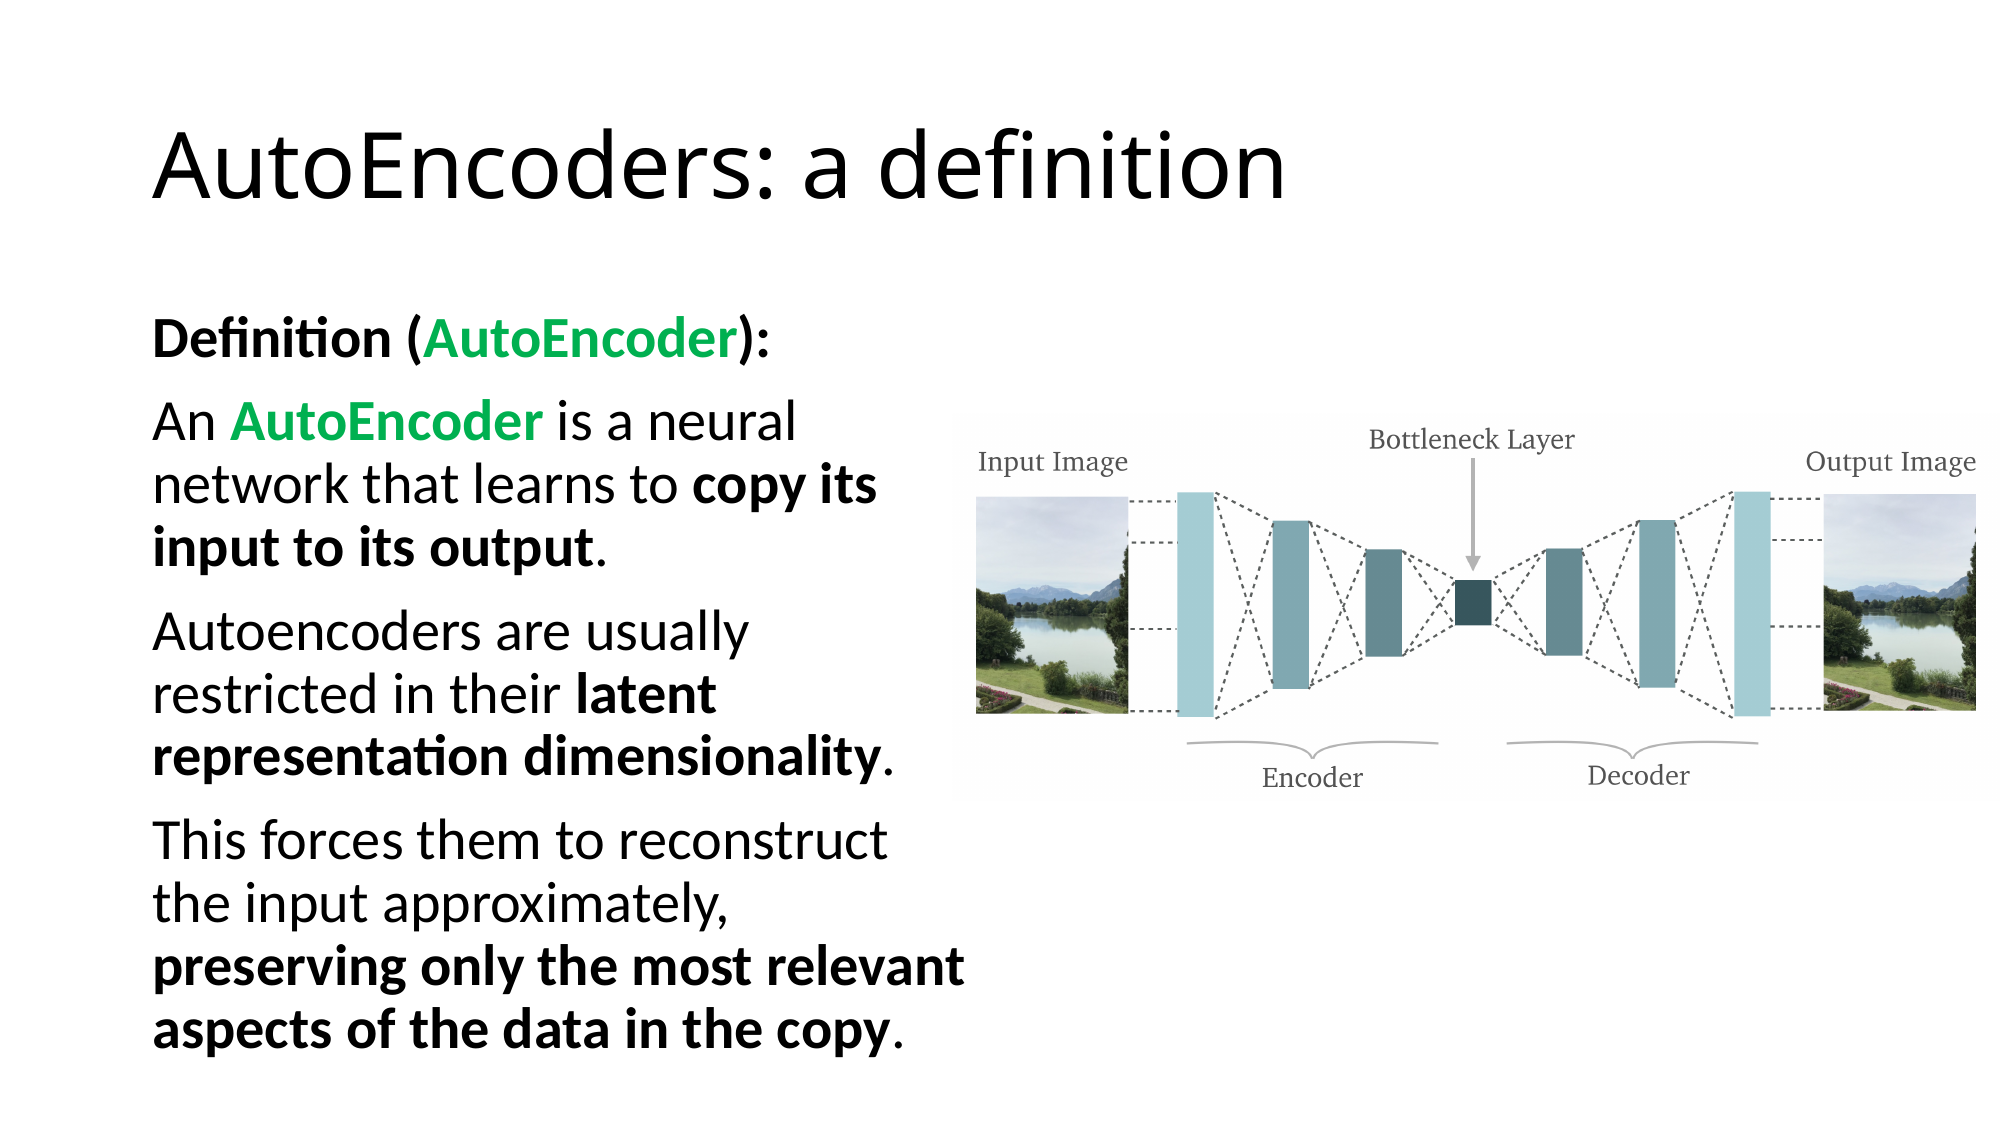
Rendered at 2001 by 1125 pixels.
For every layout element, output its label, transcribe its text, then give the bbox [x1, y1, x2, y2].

list Definition (AutoEncoder): An AutoEncoder is a neural network that learns to copy its input to its output. Autoencoders are usually restricted in their latent representation dimensionality. This forces them to reconstruct the input approximately, preserving only the most relevant aspects of the data in the copy. [137, 299, 988, 1125]
title AutoEncoders: a definition [137, 59, 1863, 278]
picture [952, 413, 2000, 801]
